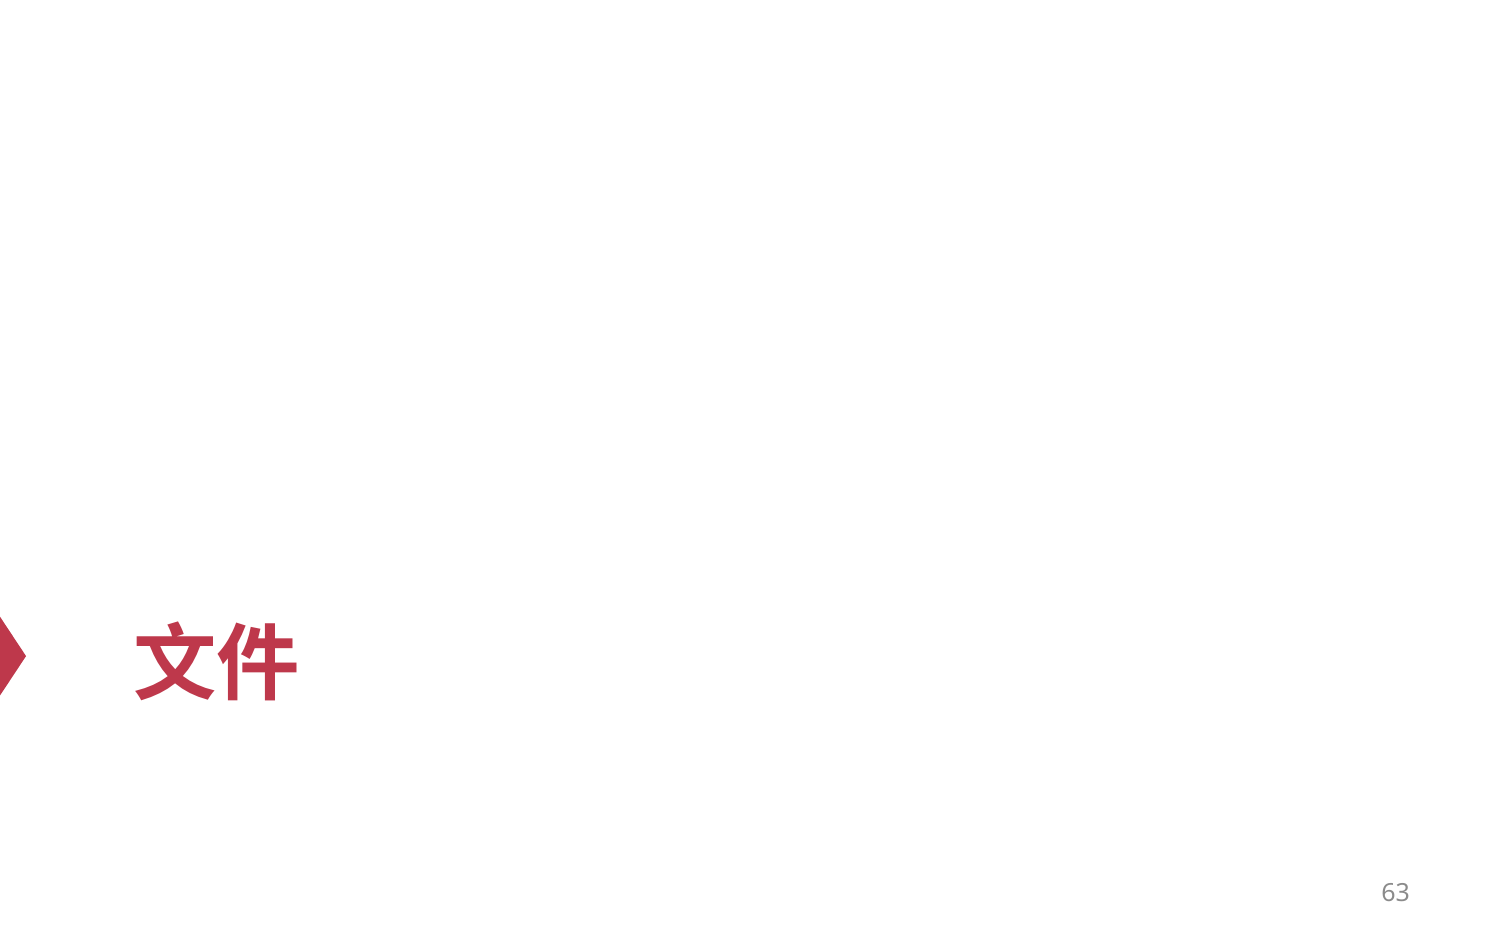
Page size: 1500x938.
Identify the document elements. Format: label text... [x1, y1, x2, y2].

slide_number 63 [1074, 868, 1425, 919]
title 文件 [118, 602, 1394, 789]
